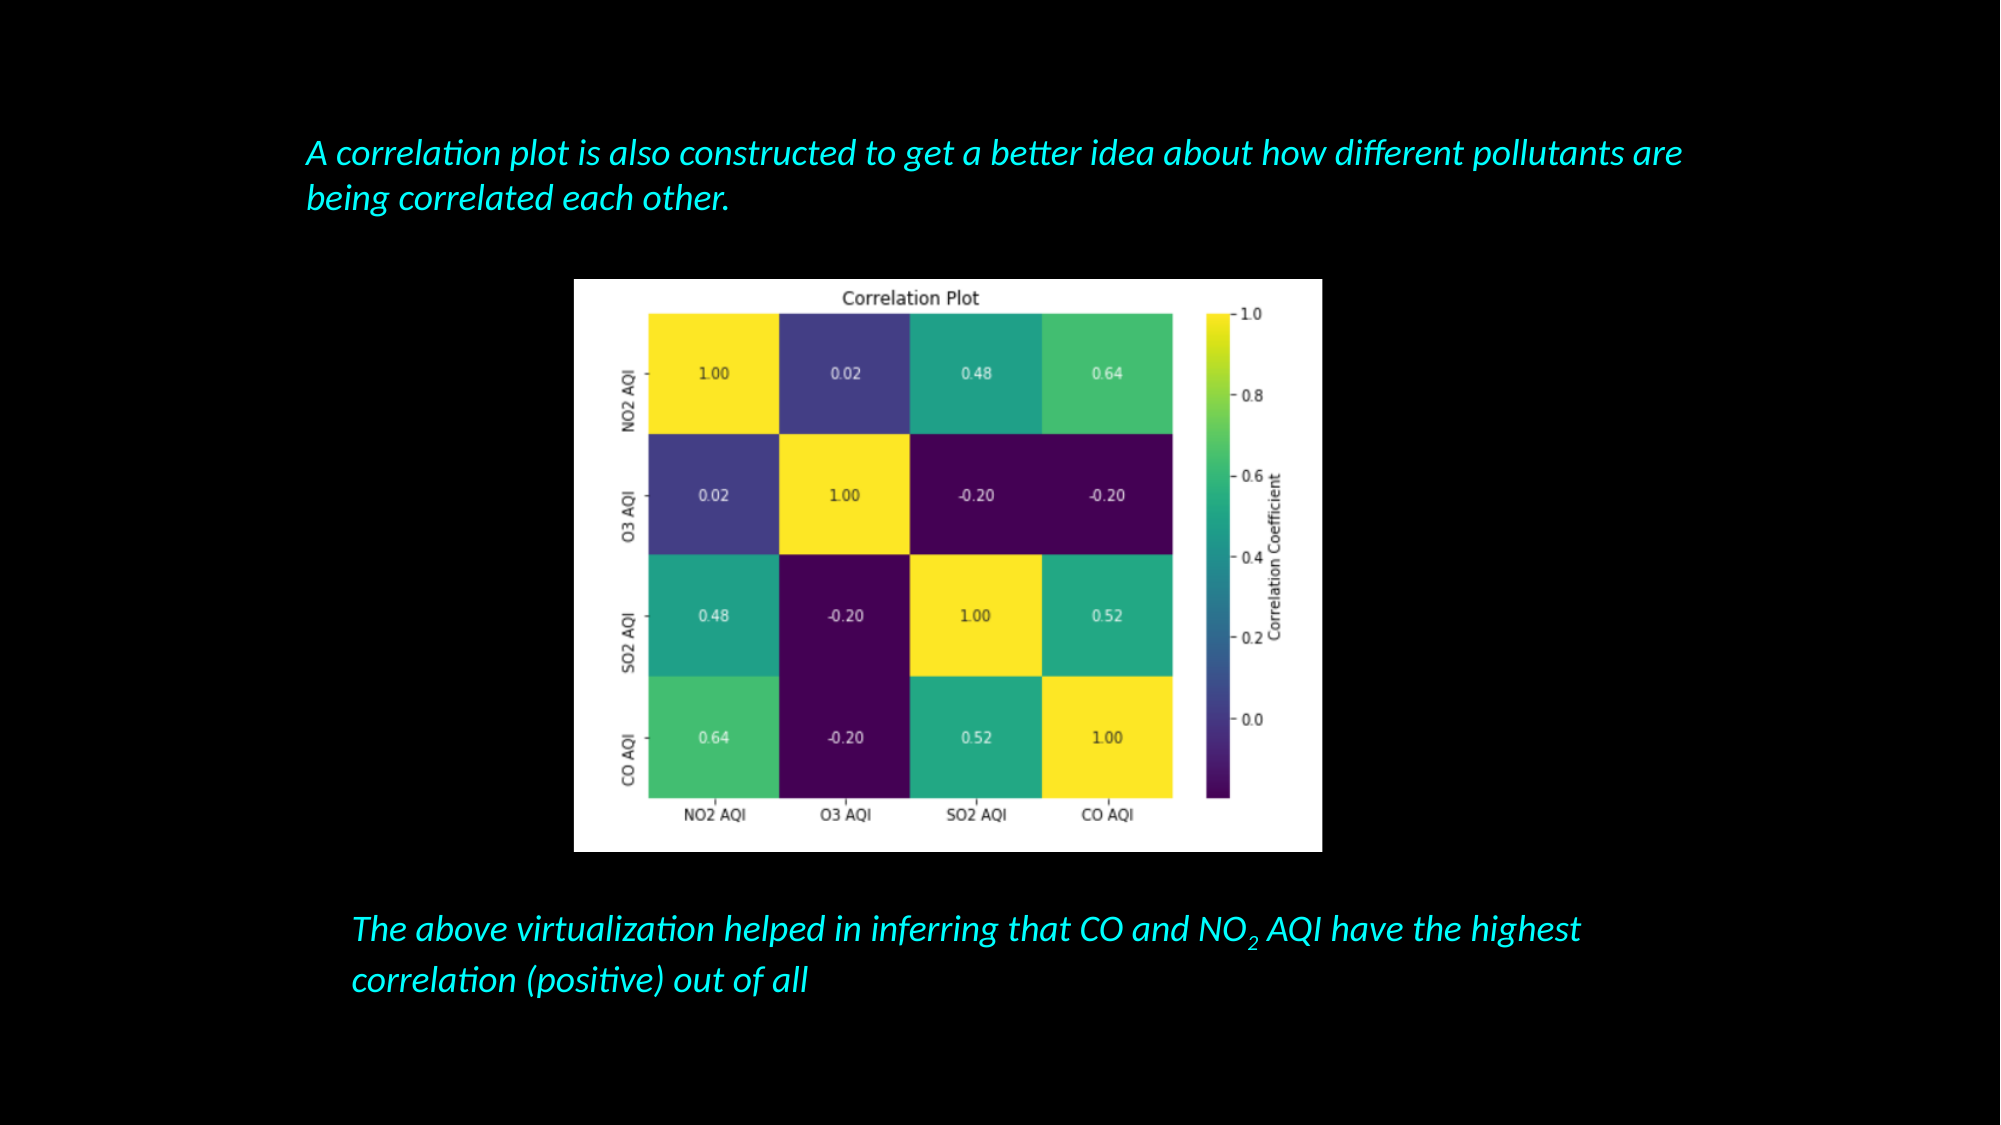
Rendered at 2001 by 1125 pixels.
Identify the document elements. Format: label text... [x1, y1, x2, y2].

text_box A correlation plot is also constructed to get a better idea about how different pollutants are being correlated each other. [291, 120, 1749, 226]
picture [573, 279, 1323, 852]
text_box The above virtualization helped in inferring that CO and NO2 AQI have the highest correlation (positive) out of all [336, 896, 1696, 1008]
